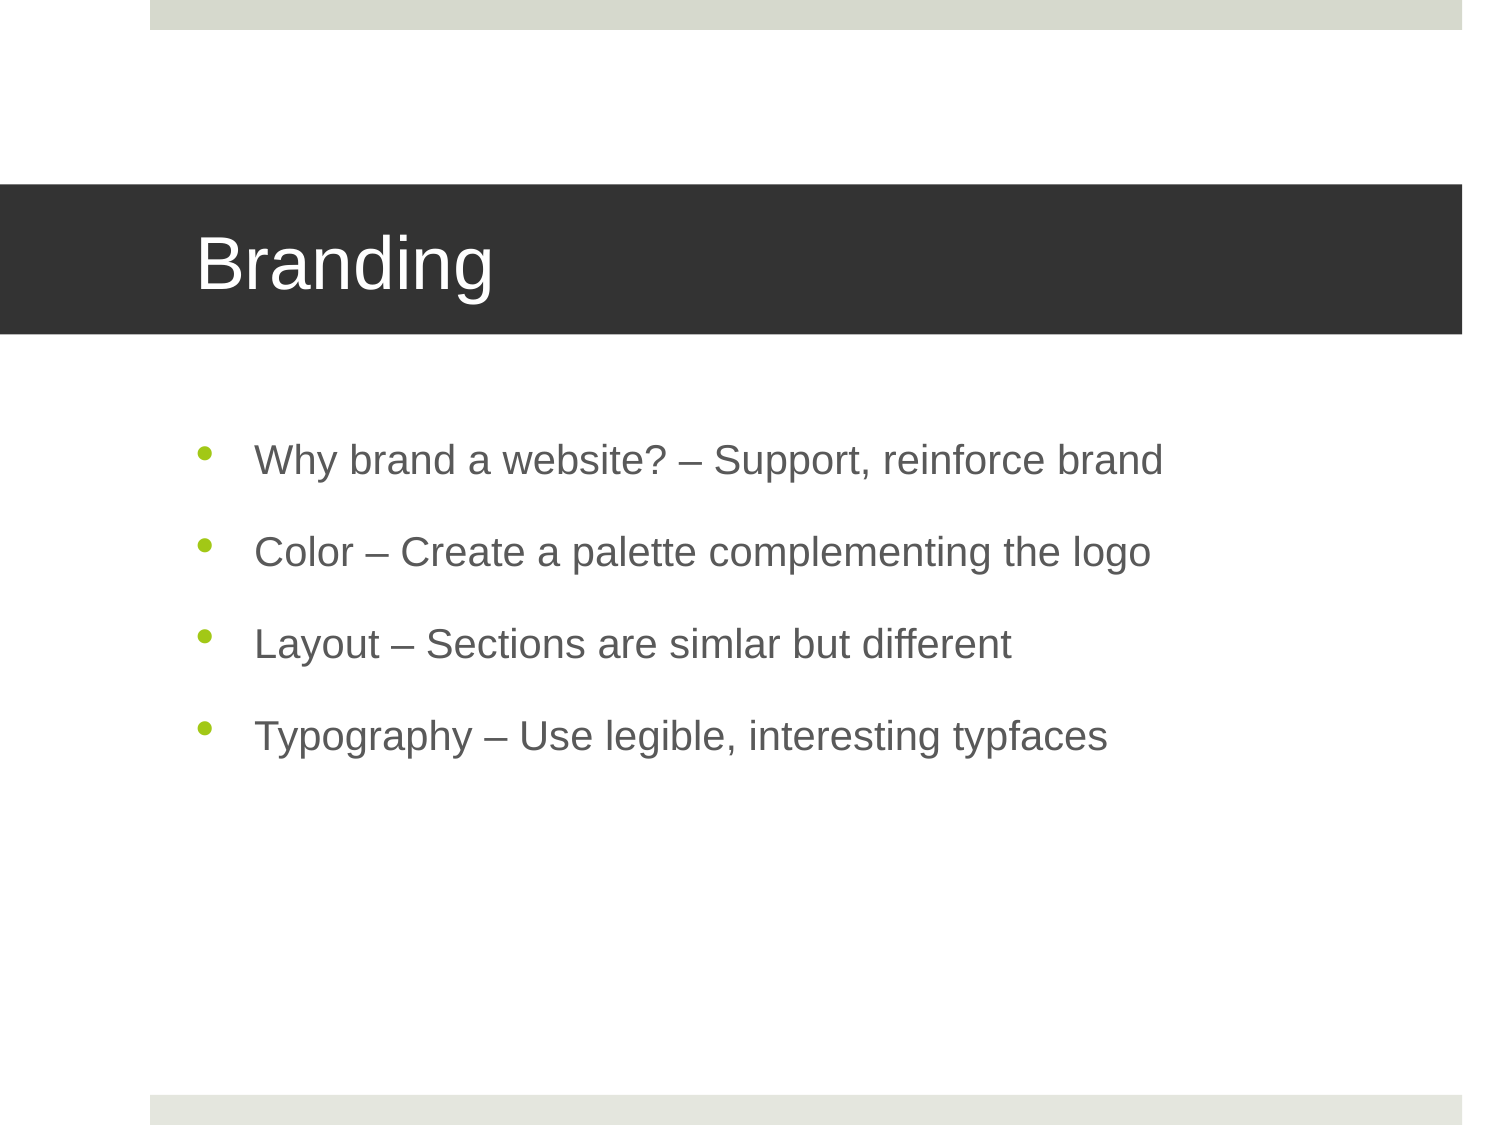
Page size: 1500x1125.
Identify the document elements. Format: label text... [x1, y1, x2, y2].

title Branding [0, 184, 1463, 335]
list Why brand a website? – Support, reinforce brand Color – Create a palette complementing the logo Layout – Sections are simlar but different Typography – Use legible, interesting typfaces [182, 425, 1432, 1028]
